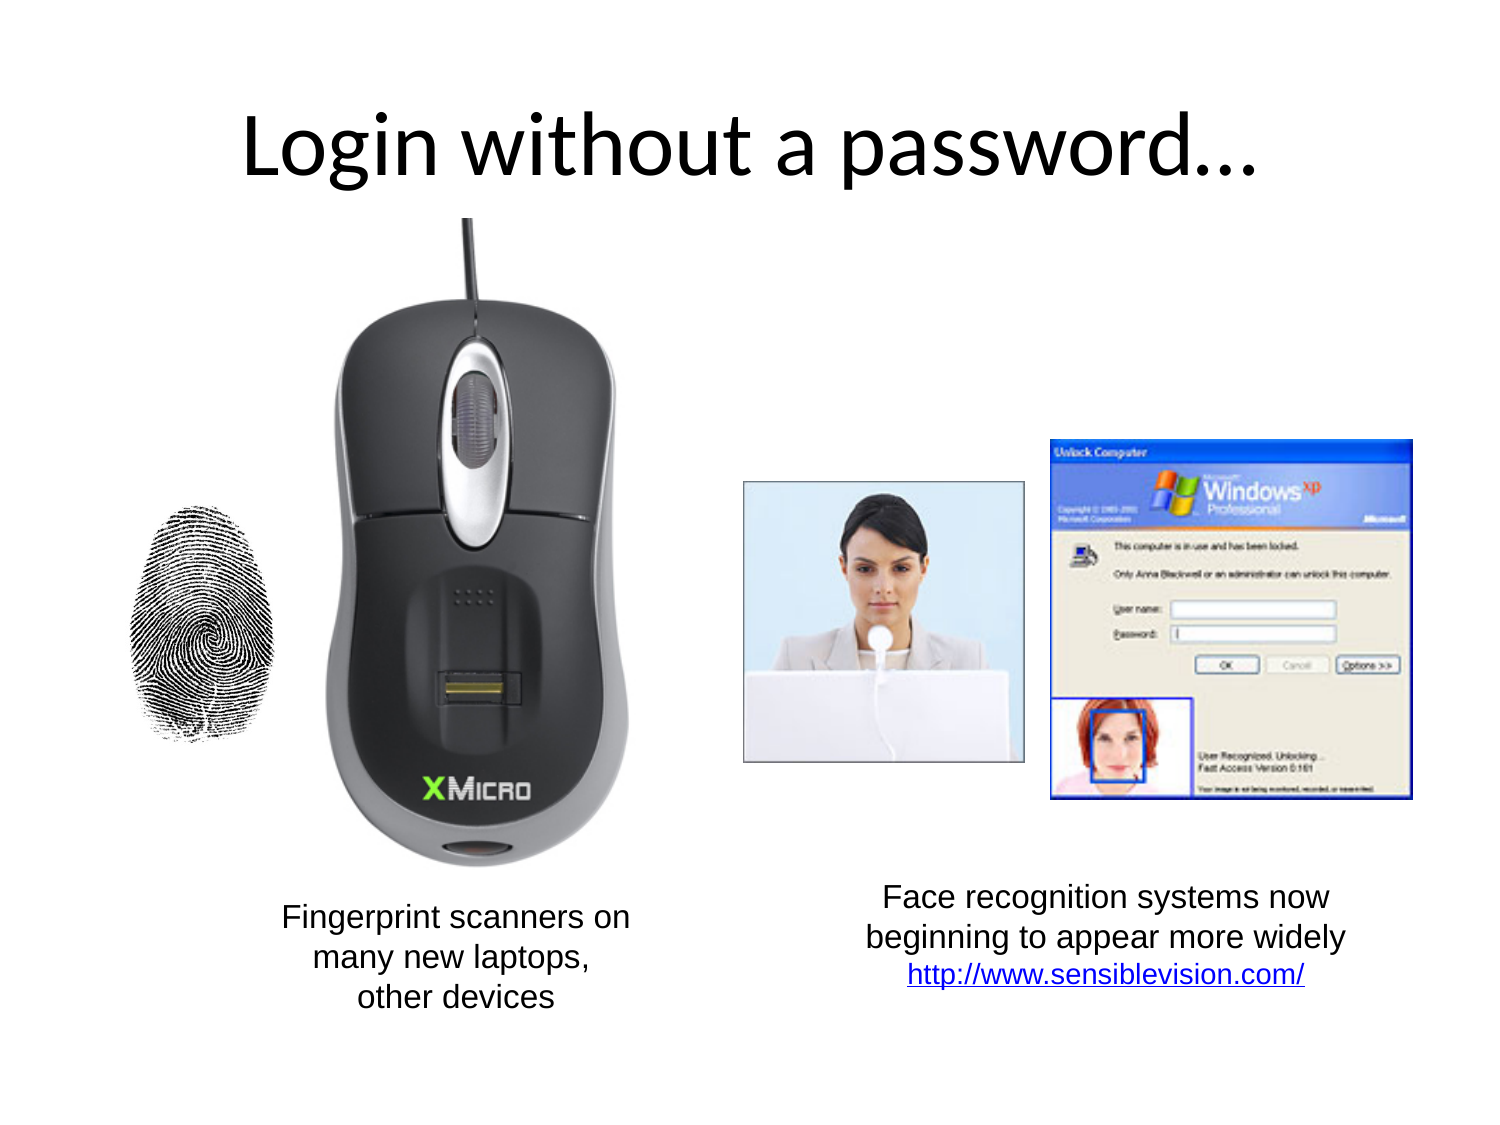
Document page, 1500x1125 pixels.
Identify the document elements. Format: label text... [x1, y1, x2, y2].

text_box Fingerprint scanners on many new laptops, other devices [249, 887, 663, 1023]
picture [113, 499, 288, 751]
picture [743, 480, 1026, 763]
title Login without a password… [75, 45, 1425, 233]
text_box Face recognition systems now beginning to appear more widely http://www.sensiblevision.com/ [812, 867, 1400, 1033]
picture [1049, 439, 1413, 801]
picture [299, 218, 651, 876]
